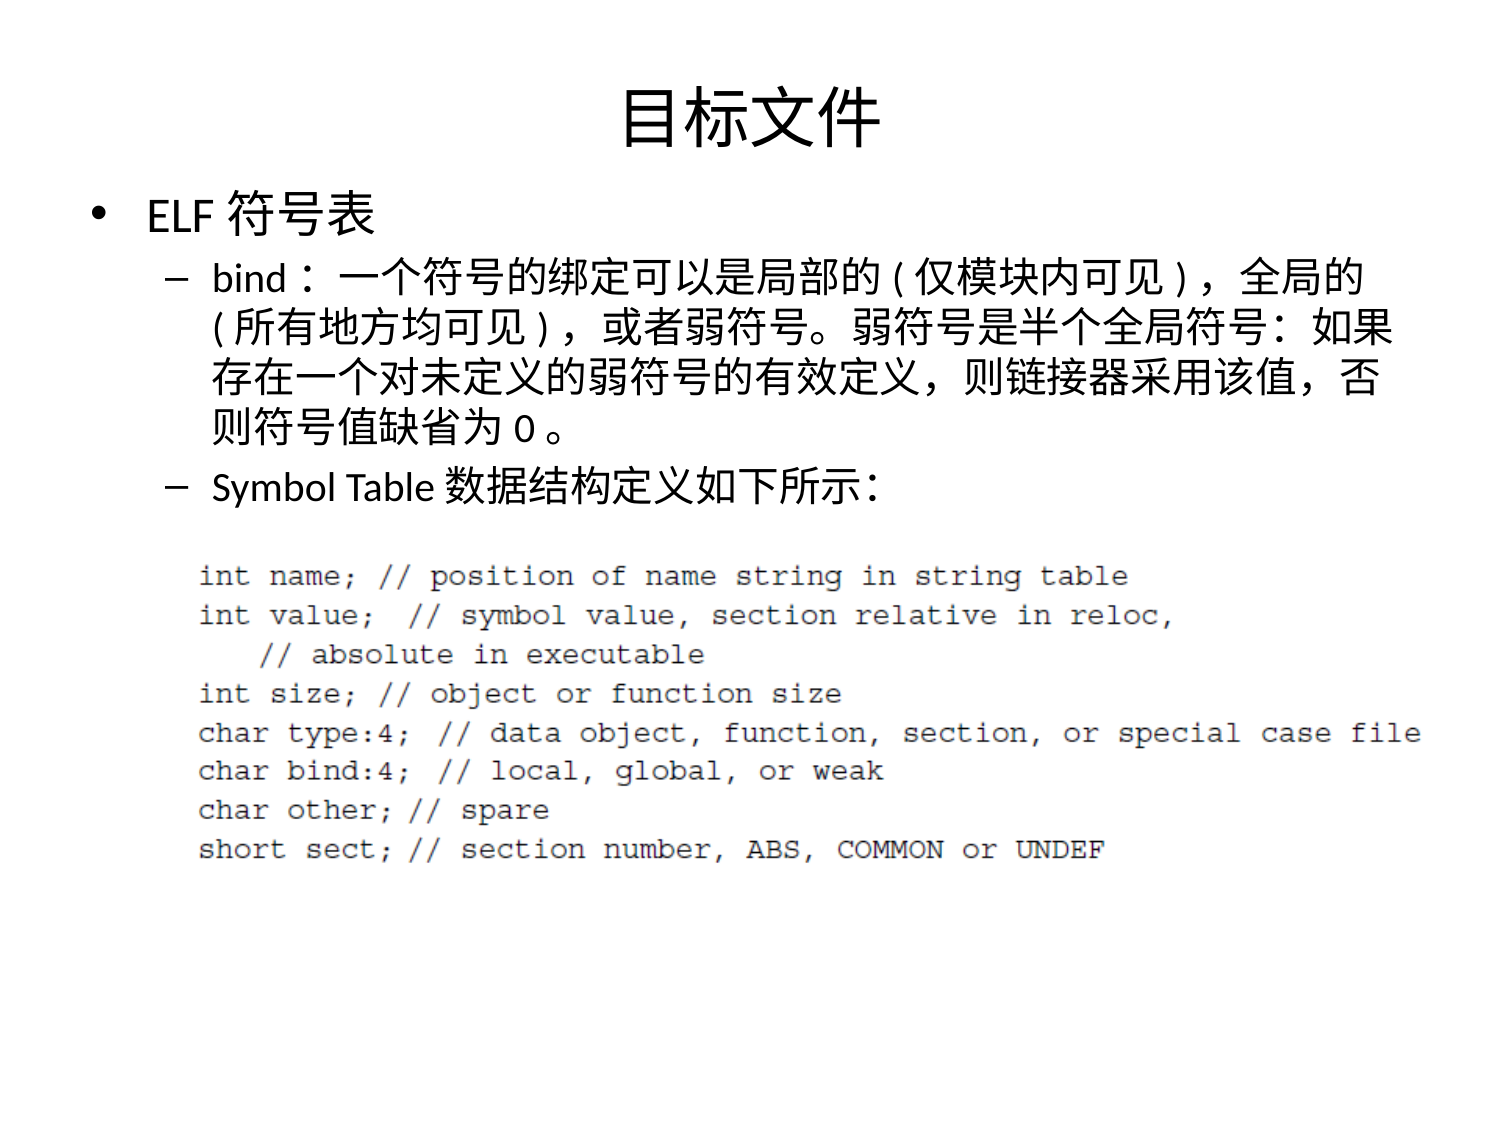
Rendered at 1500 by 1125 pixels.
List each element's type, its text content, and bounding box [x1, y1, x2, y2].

list ELF符号表 bind：一个符号的绑定可以是局部的(仅模块内可见)，全局的(所有地方均可见)，或者弱符号。弱符号是半个全局符号：如果存在一个对未定义的弱符号的有效定义，则链接器采用该值，否则符号值缺省为0。 Symbol Table数据结构定义如下所示： [75, 174, 1425, 1100]
picture [187, 549, 1451, 874]
title 目标文件 [75, 45, 1425, 174]
